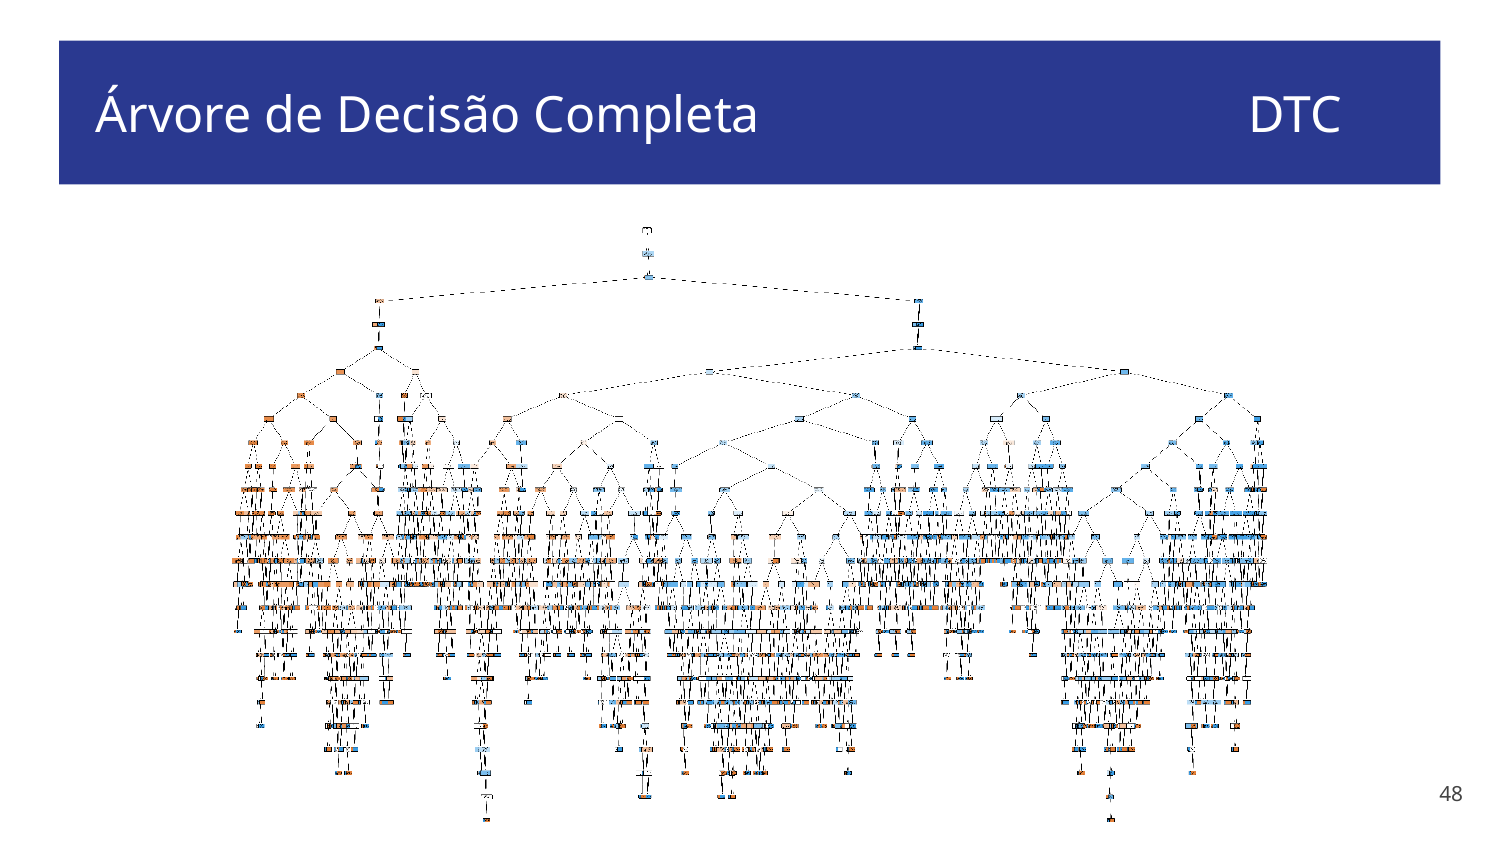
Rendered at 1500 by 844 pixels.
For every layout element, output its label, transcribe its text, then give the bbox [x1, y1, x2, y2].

title DTC [59, 40, 1441, 185]
picture [232, 217, 1268, 828]
text_box Árvore de Decisão Completa [80, 67, 778, 158]
slide_number ‹#› [1387, 762, 1478, 828]
